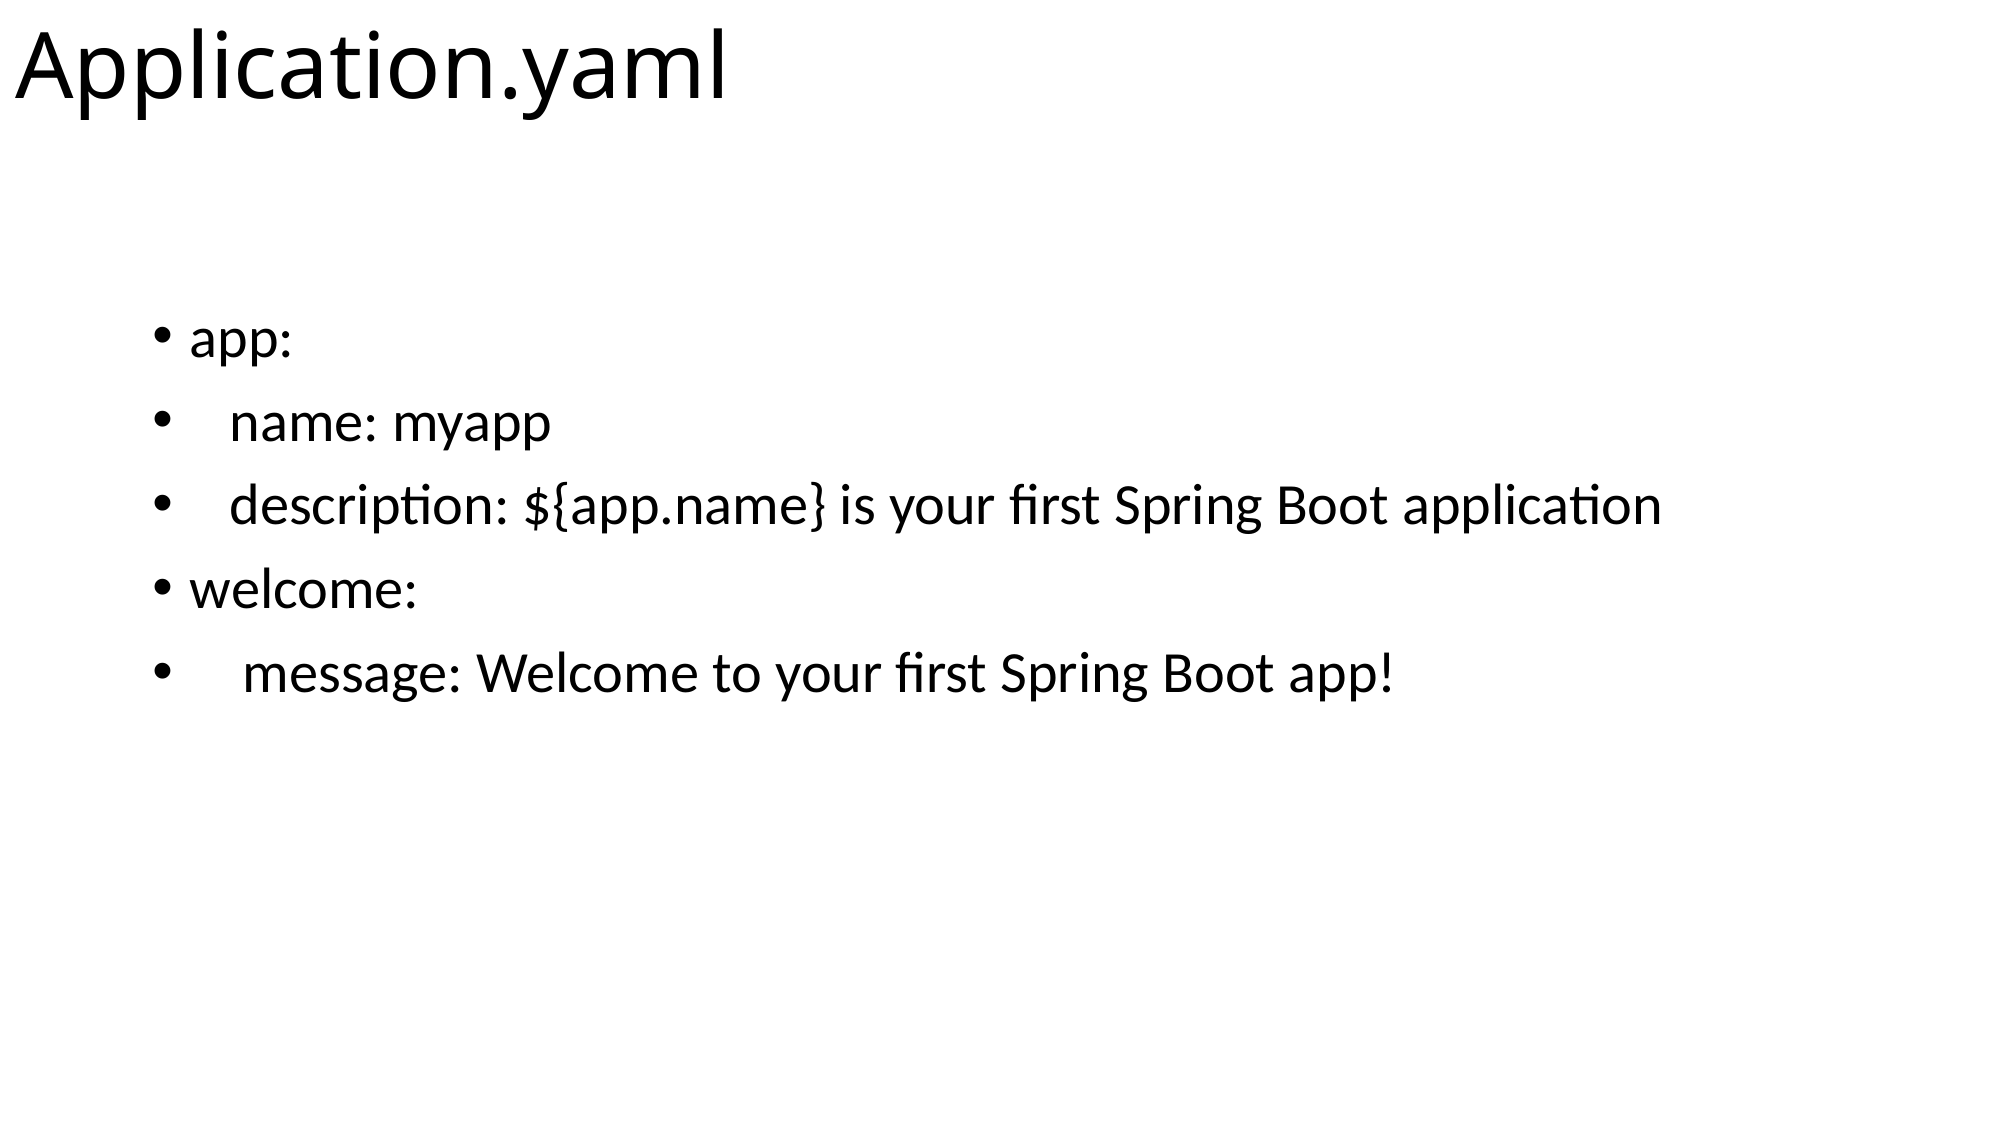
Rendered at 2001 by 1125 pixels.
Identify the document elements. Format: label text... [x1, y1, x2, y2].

list app: name: myapp description: ${app.name} is your first Spring Boot application welcome: message: Welcome to your first Spring Boot app! [137, 299, 1863, 1014]
title Application.yaml [0, 0, 1725, 139]
